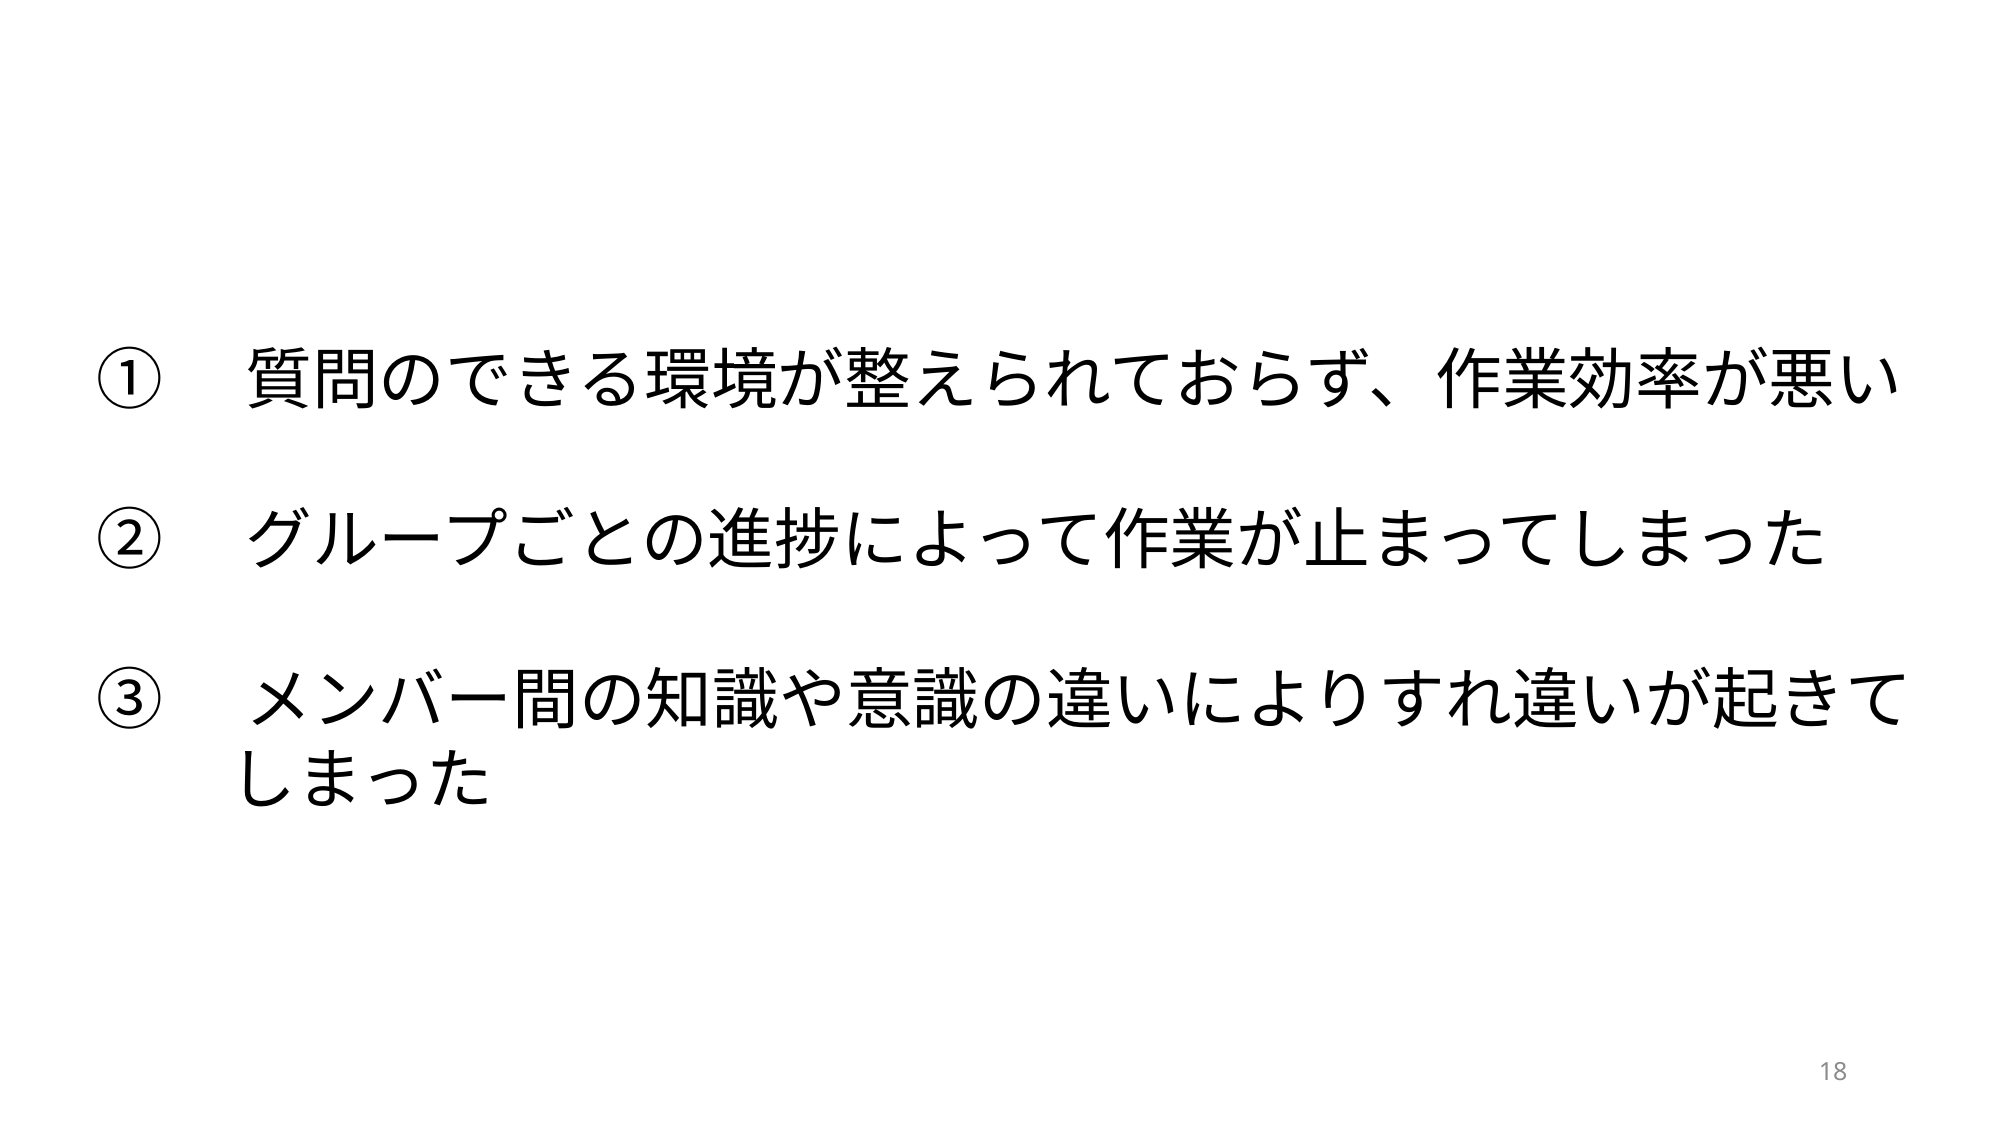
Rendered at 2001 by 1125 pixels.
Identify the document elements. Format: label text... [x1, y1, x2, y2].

slide_number 18 [1412, 1042, 1863, 1103]
text_box ① 質問のできる環境が整えられておらず、作業効率が悪い ② グループごとの進捗によって作業が止まってしまった ③ メンバー間の知識や意識の違いによりすれ違いが起きて しまった [81, 329, 1953, 870]
